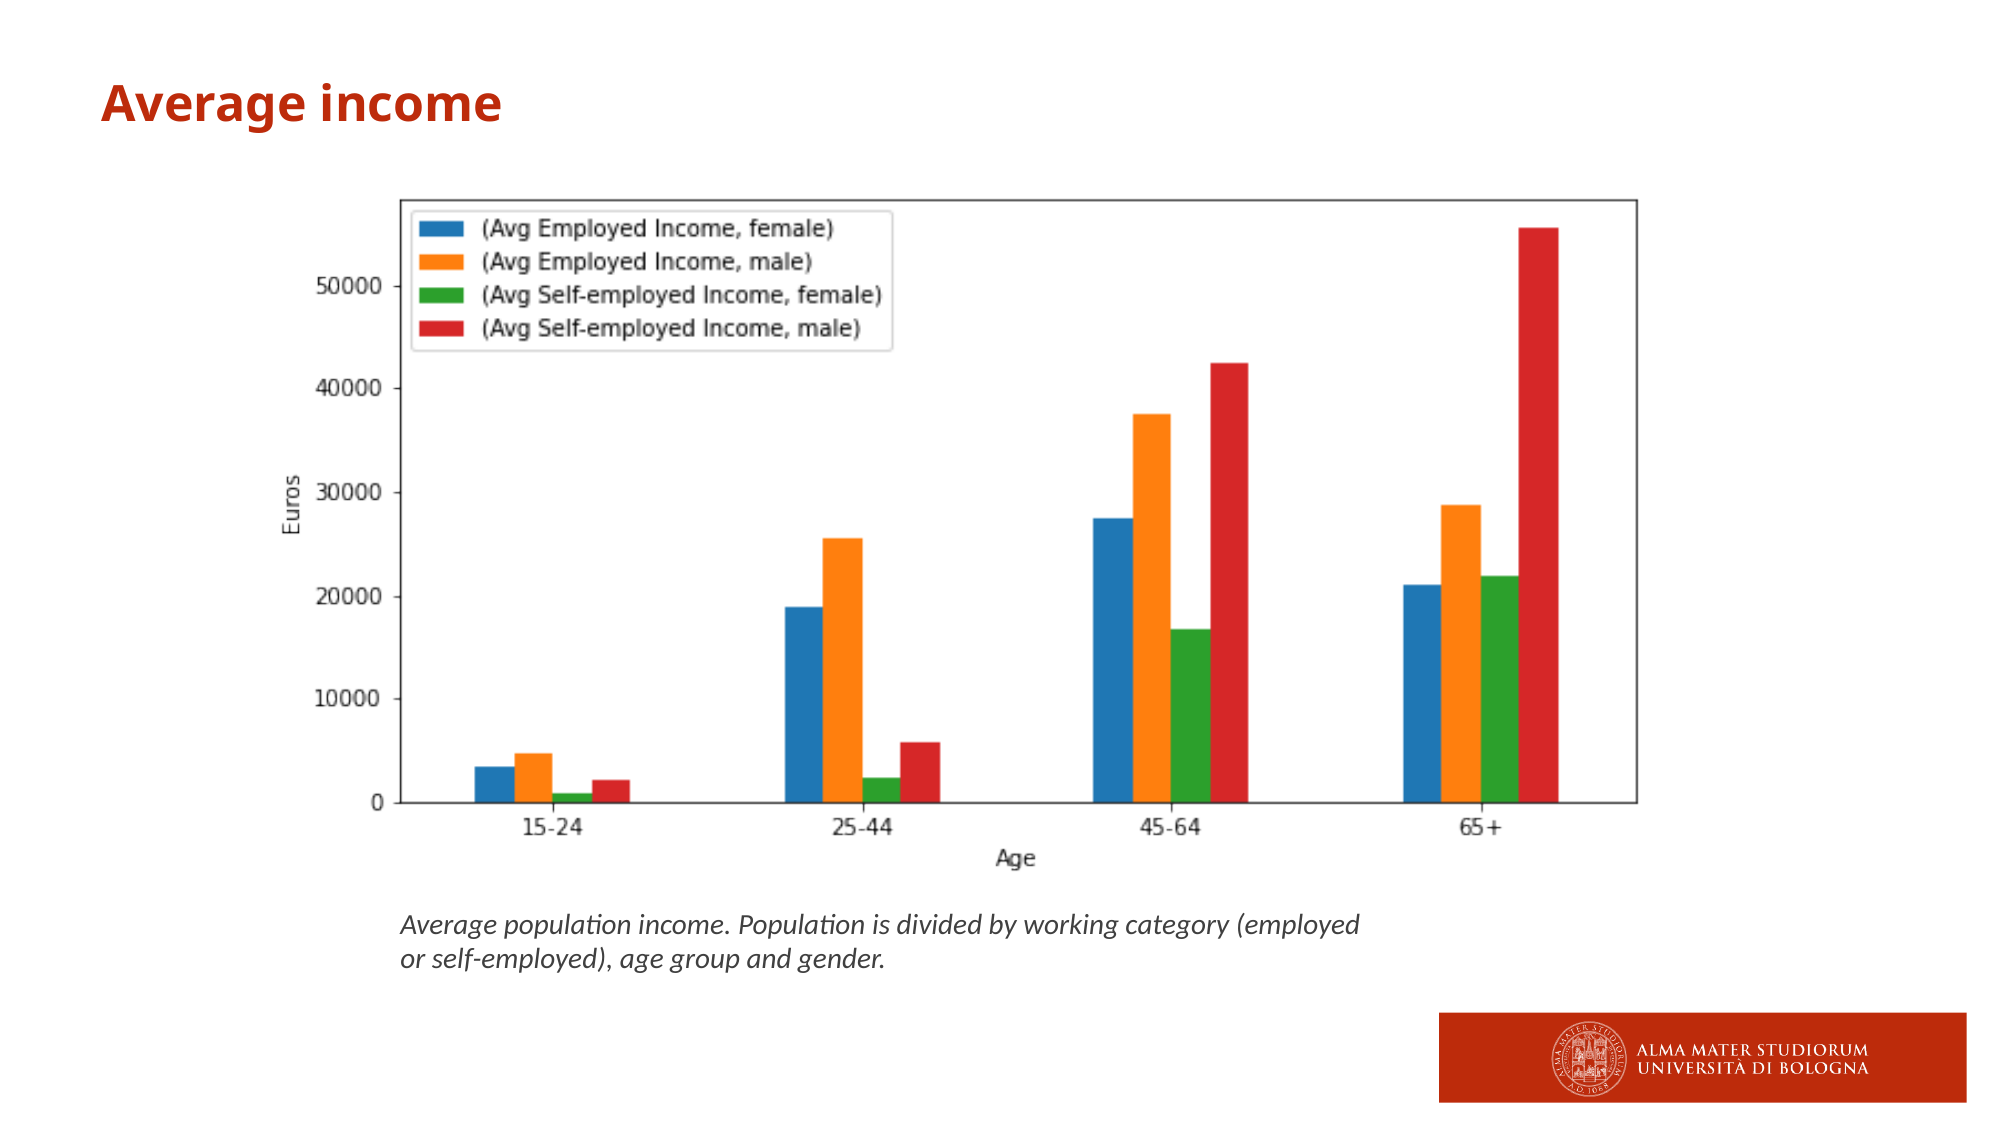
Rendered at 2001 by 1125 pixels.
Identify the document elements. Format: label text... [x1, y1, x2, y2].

list Average income [86, 78, 1930, 185]
picture [1544, 1011, 1875, 1102]
text_box Average population income. Population is divided by working category (employed or self-employed), age group and gender. [385, 897, 1402, 983]
picture [267, 184, 1650, 887]
